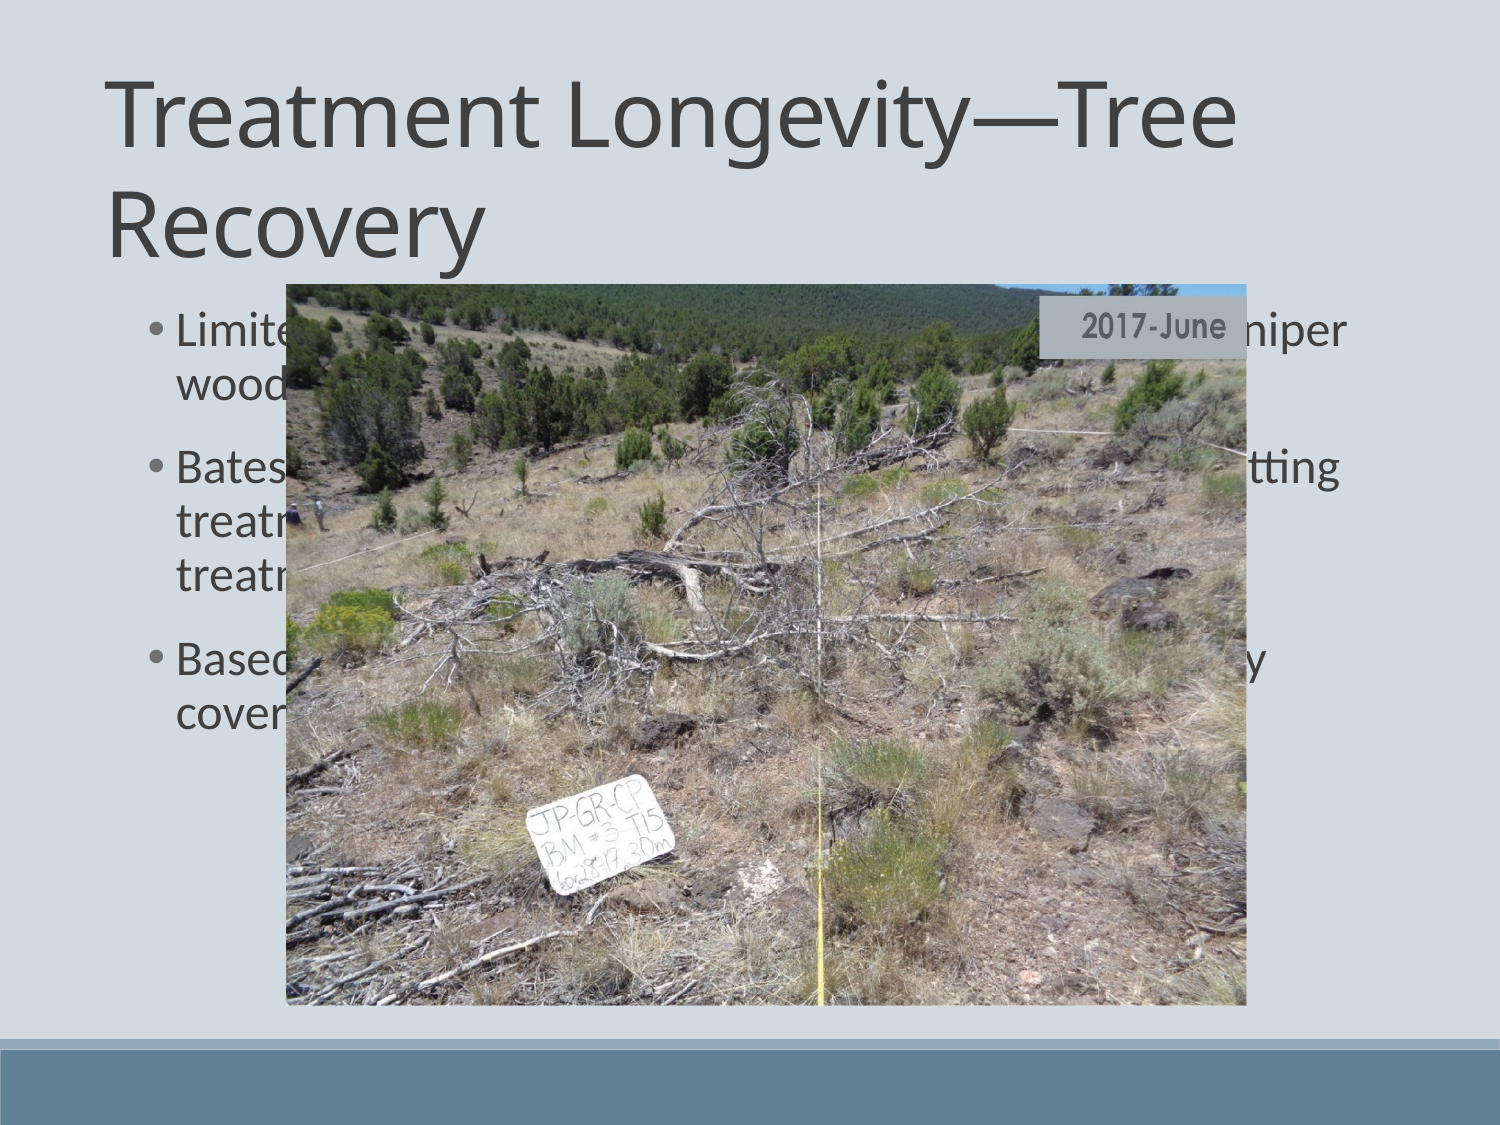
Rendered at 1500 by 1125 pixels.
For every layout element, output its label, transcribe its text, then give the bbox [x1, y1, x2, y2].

text_box Treatment Longevity—Tree Recovery [89, 46, 1443, 285]
text_box Limited research on treatment longevity in pinyon-juniper woodlands Bates et al. (2017) estimated that western juniper cutting treatments (trees >20 cm) at Steens Mountain had a treatment longevity of 25-30 years Based on the goal of avoiding decreases in understory cover [1257, 298, 1386, 944]
picture [285, 284, 1247, 1006]
text_box Limited research on treatment longevity in pinyon-juniper woodlands Bates et al. (2017) estimated that western juniper cutting treatments (trees >20 cm) at Steens Mountain had a treatment longevity of 25-30 years Based on the goal of avoiding decreases in understory cover [147, 298, 283, 944]
